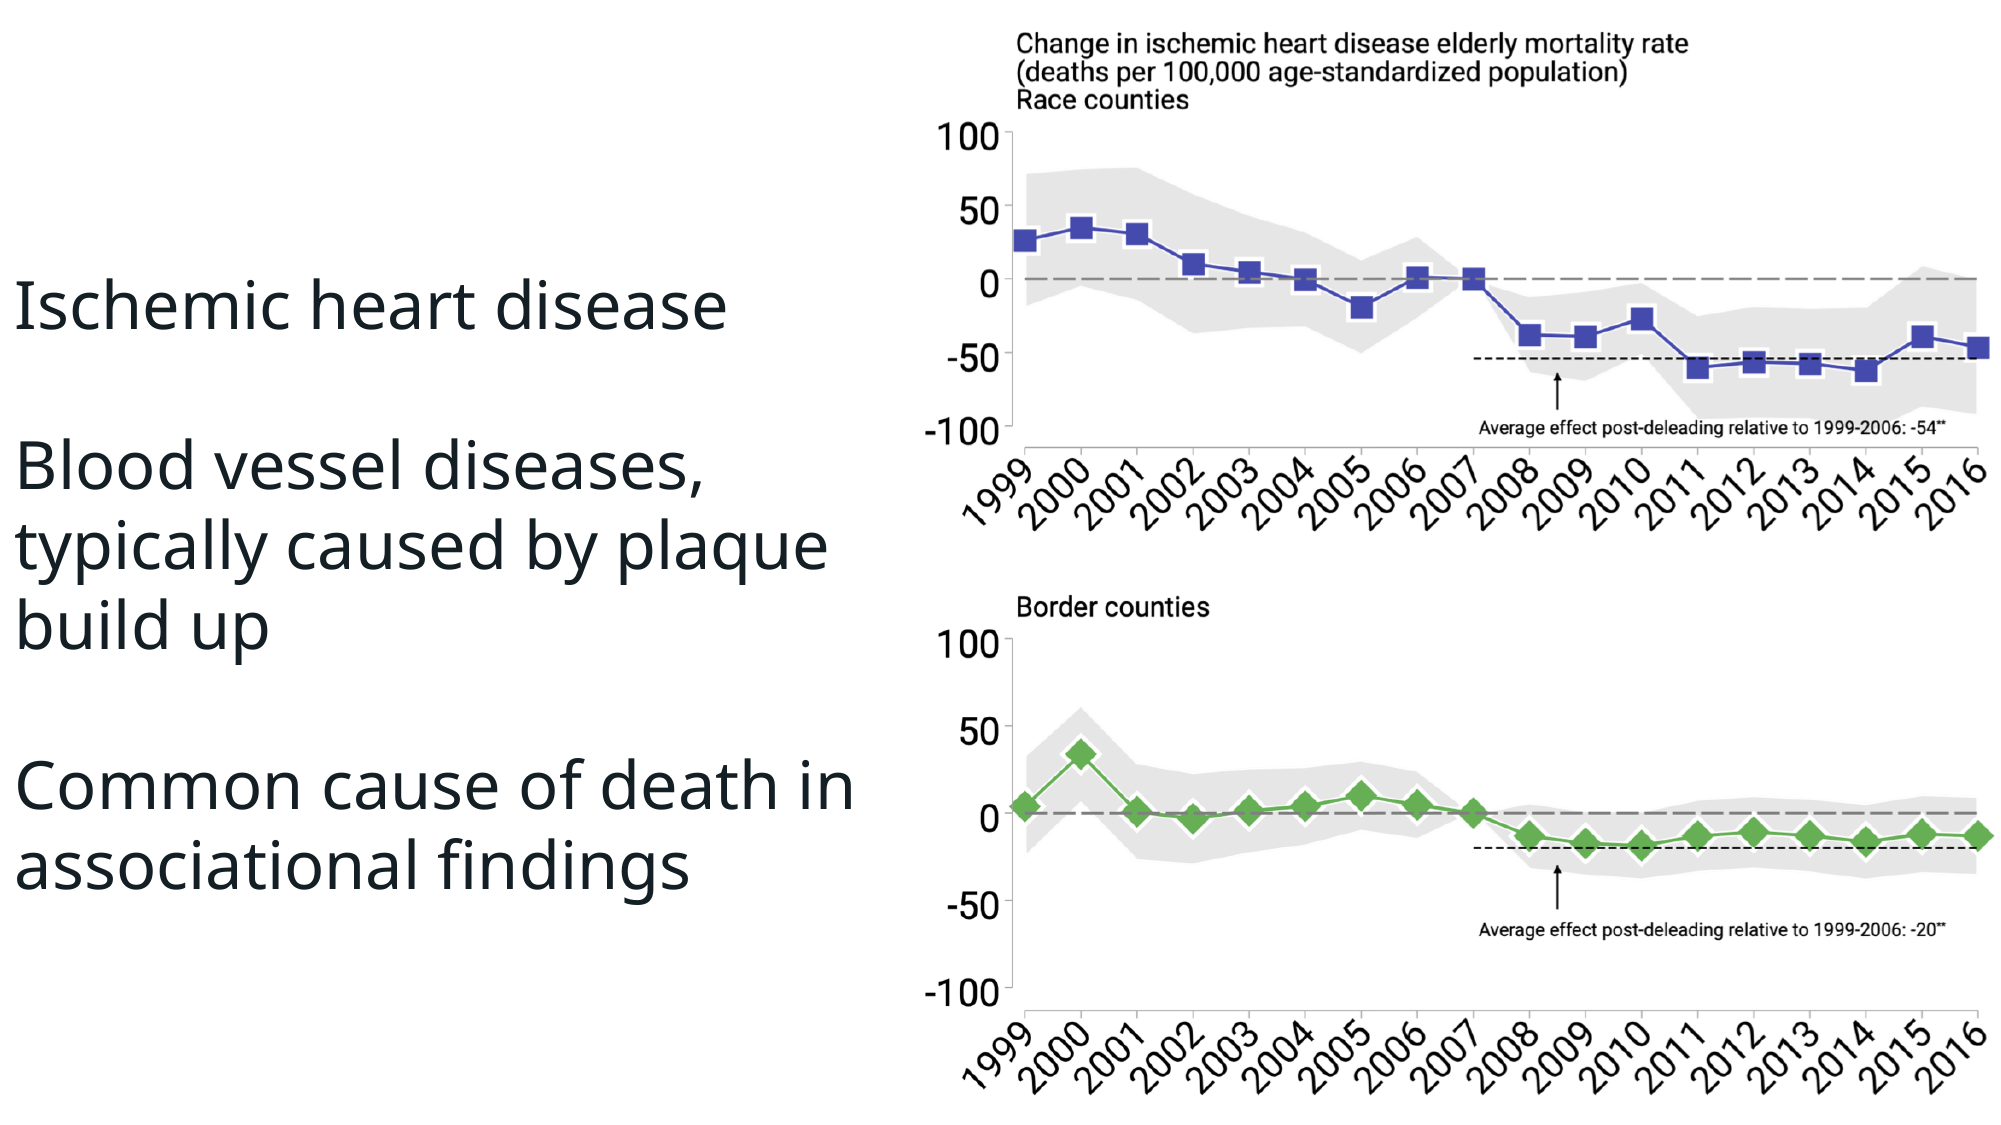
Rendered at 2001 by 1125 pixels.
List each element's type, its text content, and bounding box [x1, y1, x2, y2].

picture [925, 21, 2000, 1104]
text_box Ischemic heart disease Blood vessel diseases, typically caused by plaque build up Common cause of death in associational findings [0, 255, 920, 910]
